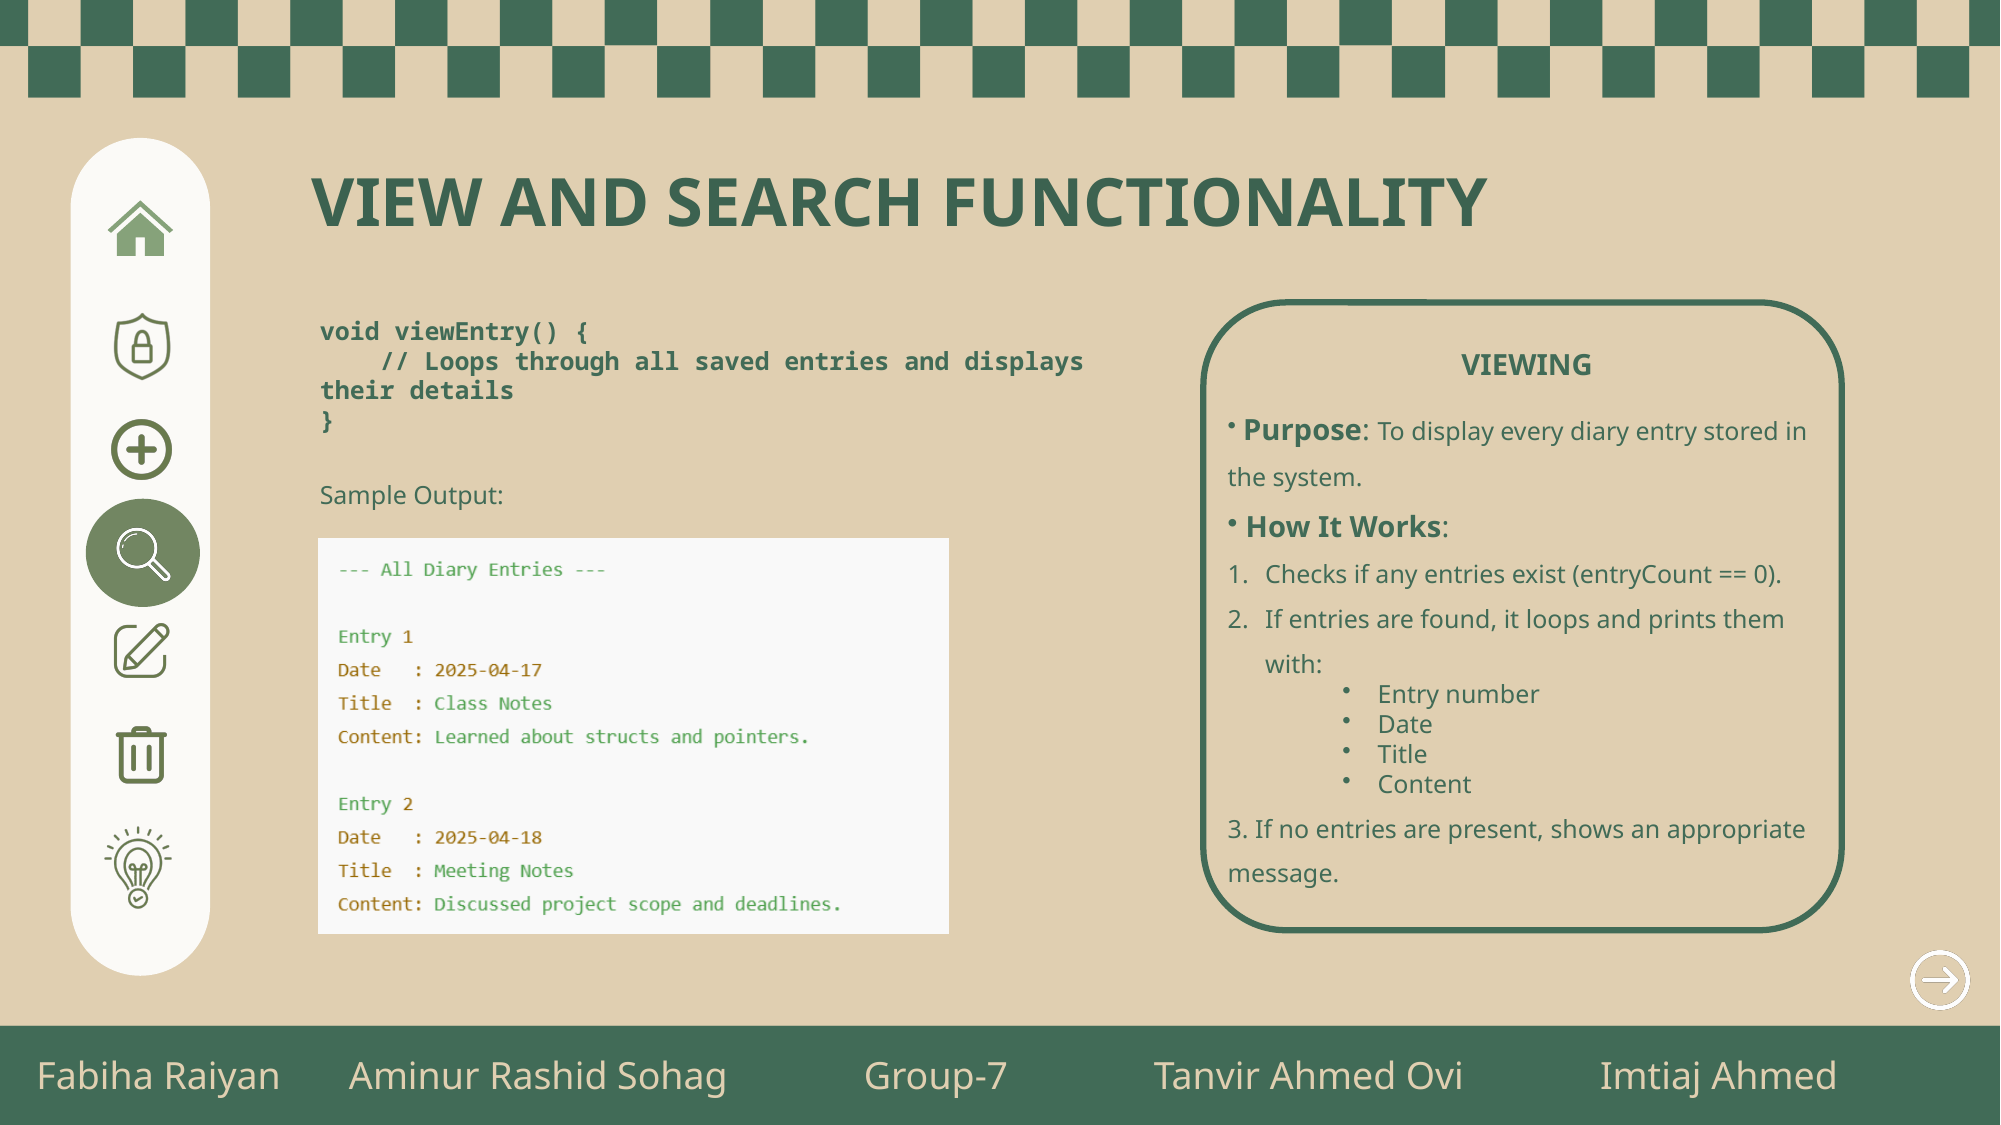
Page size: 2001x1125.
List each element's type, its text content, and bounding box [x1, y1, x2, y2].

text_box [1203, 302, 1842, 932]
picture [0, 0, 2000, 99]
picture [1902, 942, 1978, 1018]
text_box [70, 137, 211, 976]
text_box VIEW AND SEARCH FUNCTIONALITY [296, 151, 2000, 247]
picture [95, 824, 181, 911]
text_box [0, 1025, 2000, 1125]
picture [318, 538, 949, 934]
text_box void viewEntry() { // Loops through all saved entries and displays their details } Sample Output: [305, 307, 1124, 518]
